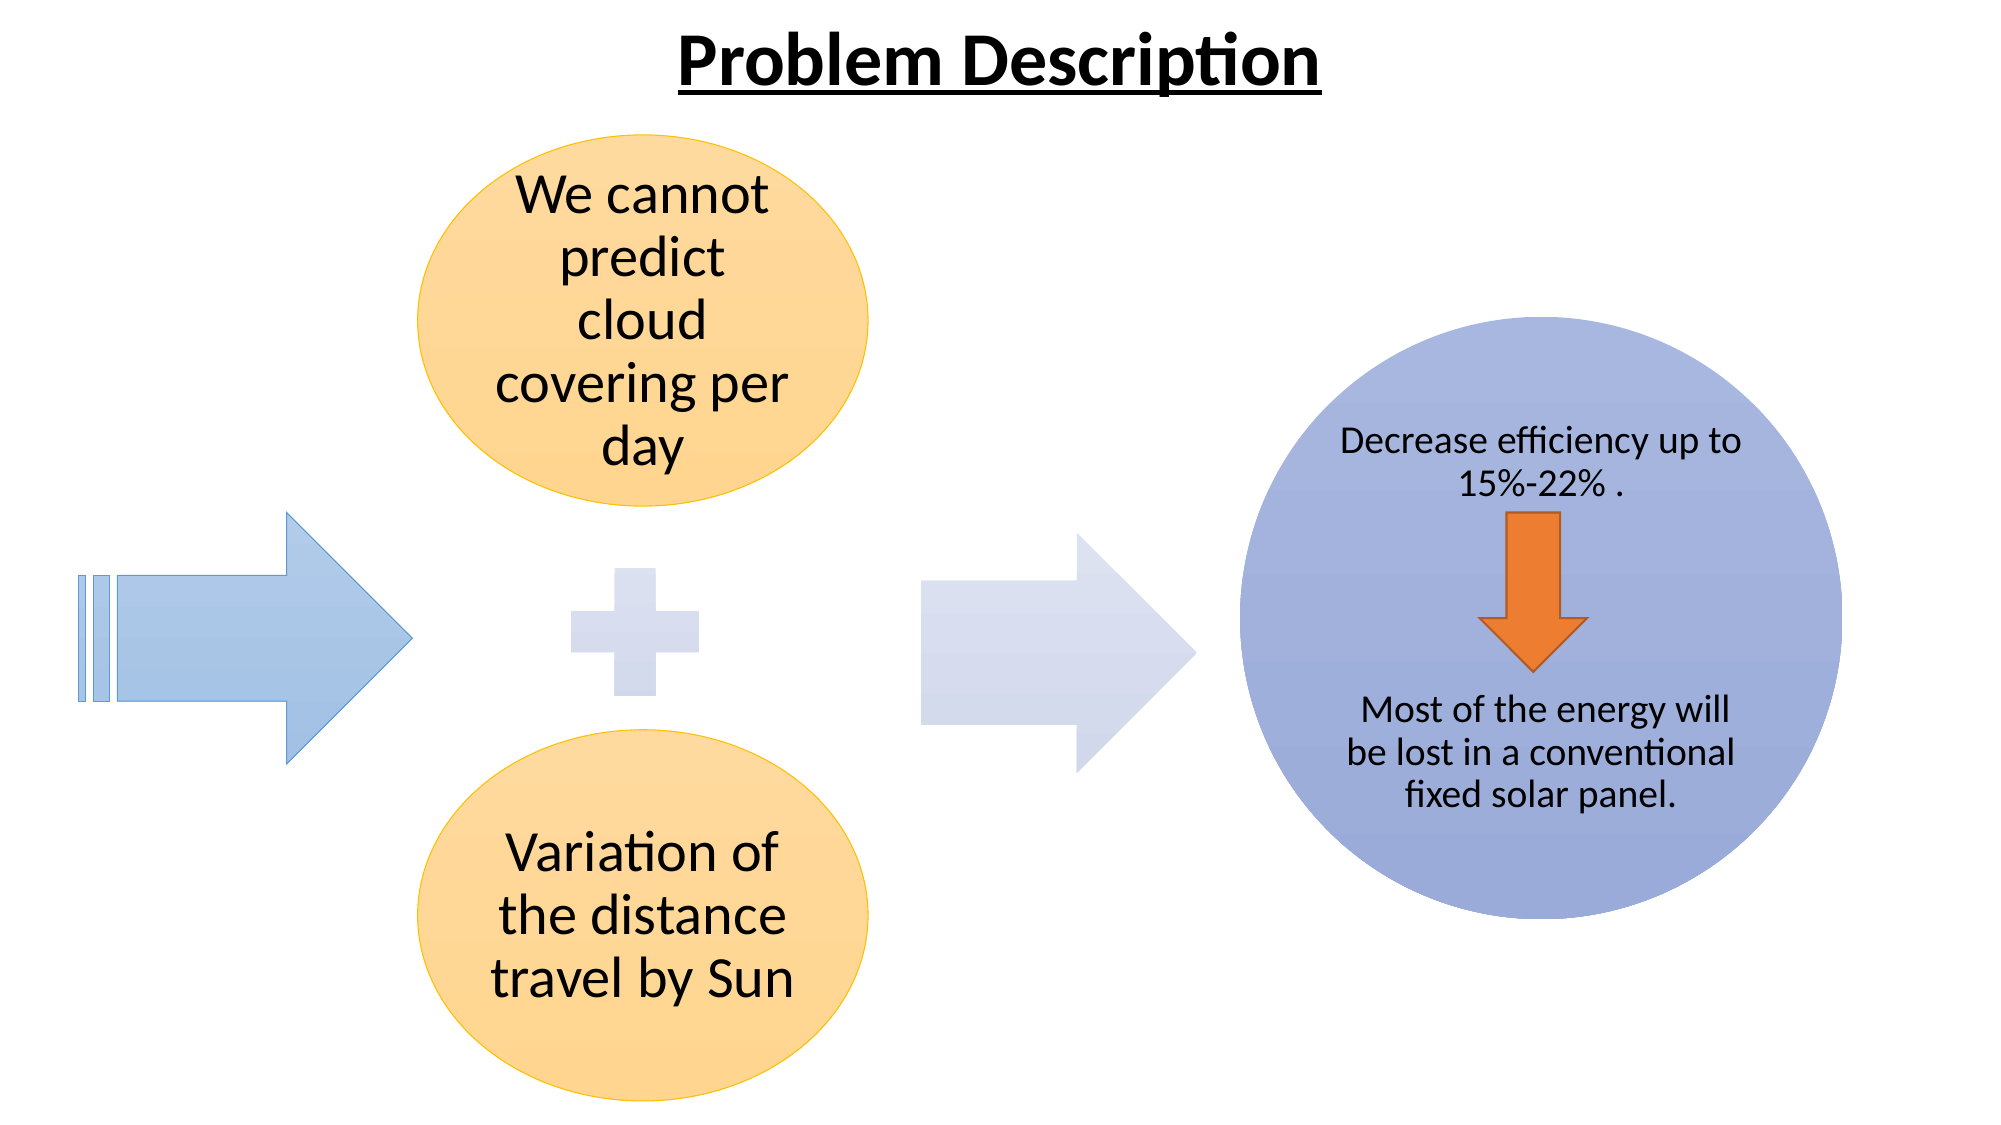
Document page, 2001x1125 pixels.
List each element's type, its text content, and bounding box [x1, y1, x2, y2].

text_box Problem Description [642, 23, 1358, 121]
text_box [93, 575, 110, 702]
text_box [190, 134, 1879, 1102]
text_box [78, 575, 86, 702]
text_box [116, 574, 190, 702]
